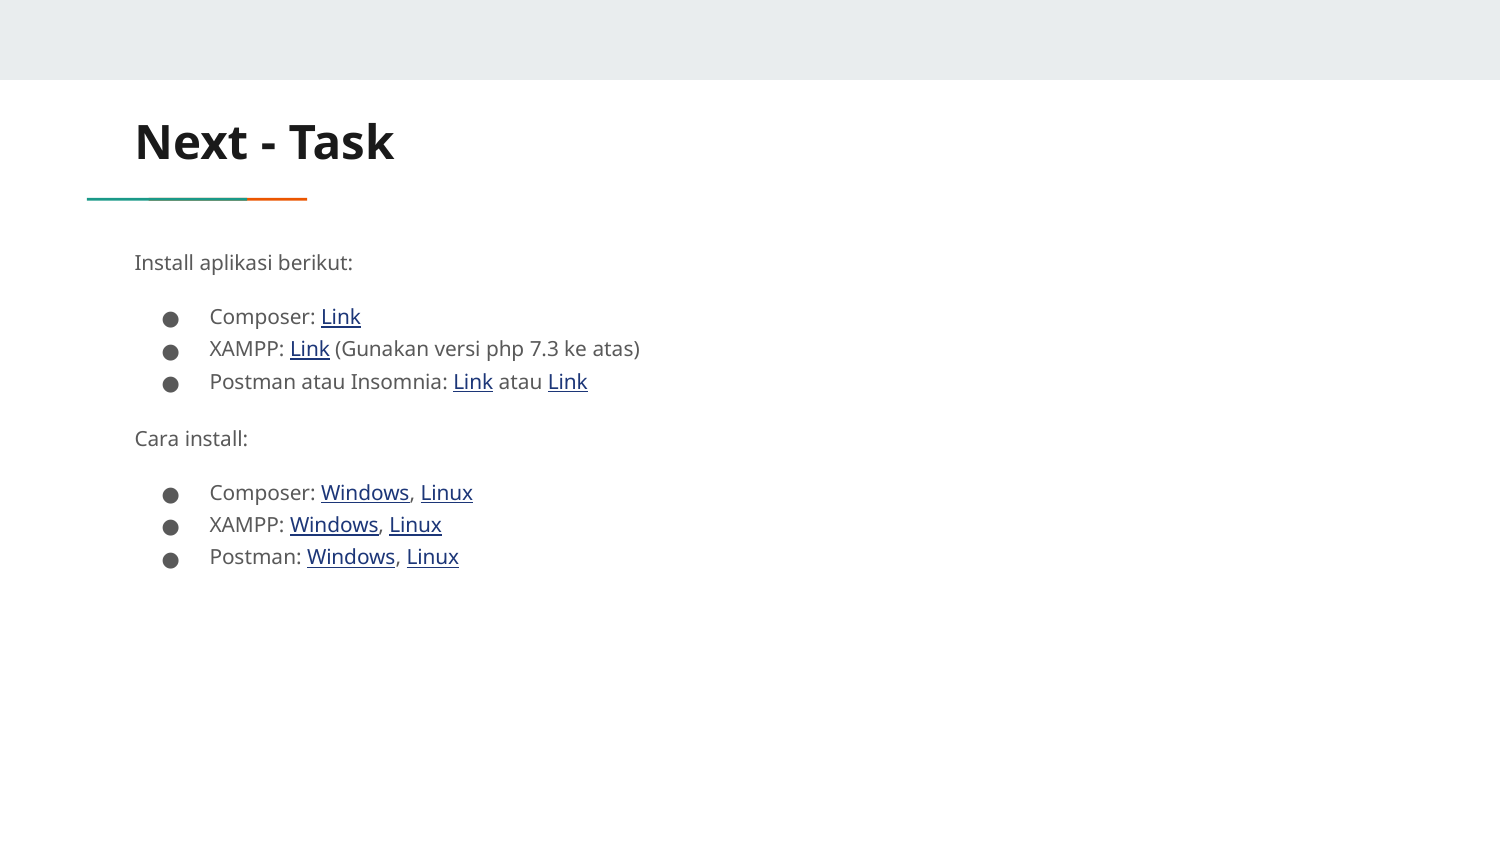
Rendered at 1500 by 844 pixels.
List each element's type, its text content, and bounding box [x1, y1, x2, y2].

list Install aplikasi berikut: Composer: Link XAMPP: Link (Gunakan versi php 7.3 ke atas) Postman atau Insomnia: Link atau Link Cara install: Composer: Windows, Linux XAMPP: Windows, Linux Postman: Windows, Linux [119, 230, 1381, 712]
title Next - Task [119, 97, 1381, 185]
